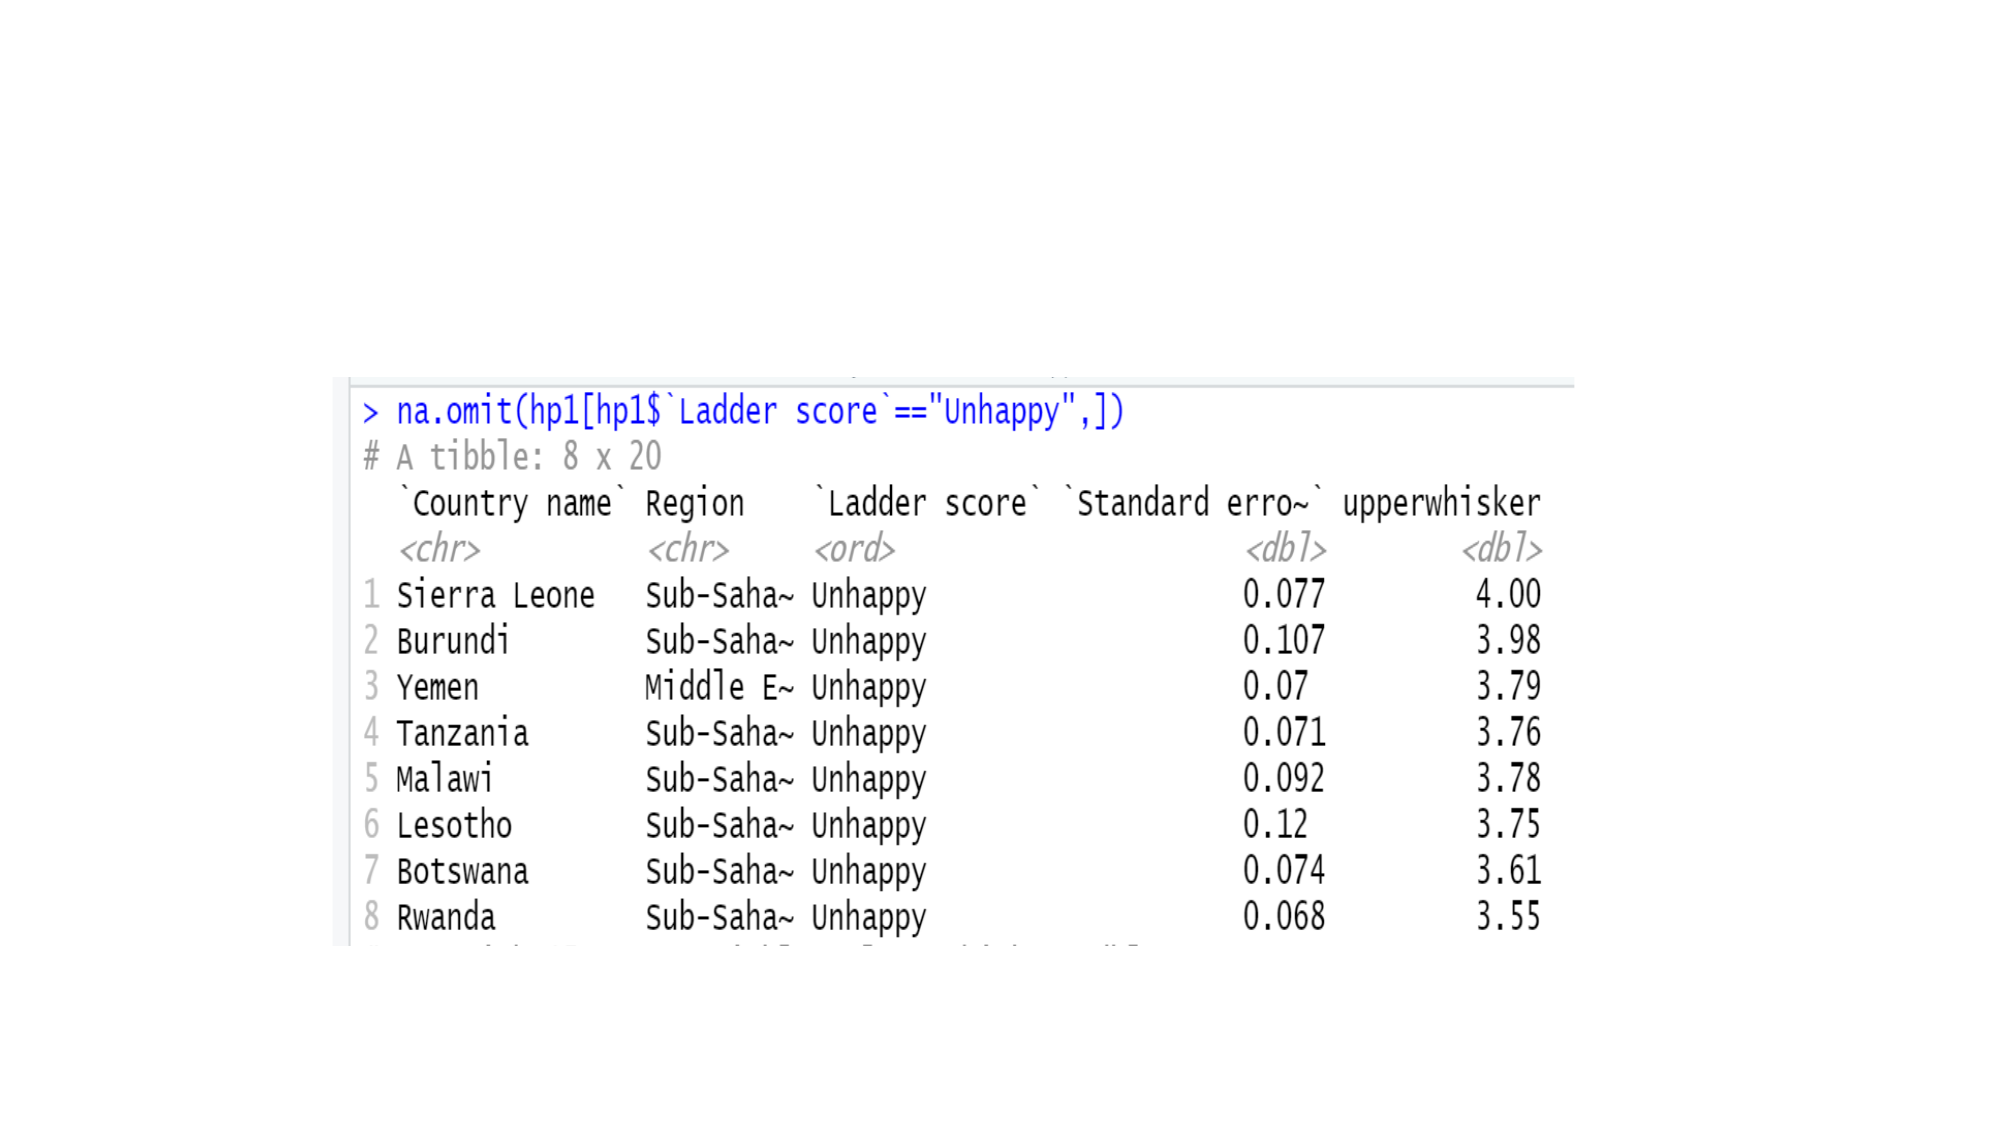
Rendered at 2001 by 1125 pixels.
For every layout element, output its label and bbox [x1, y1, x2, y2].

list [332, 377, 1575, 946]
